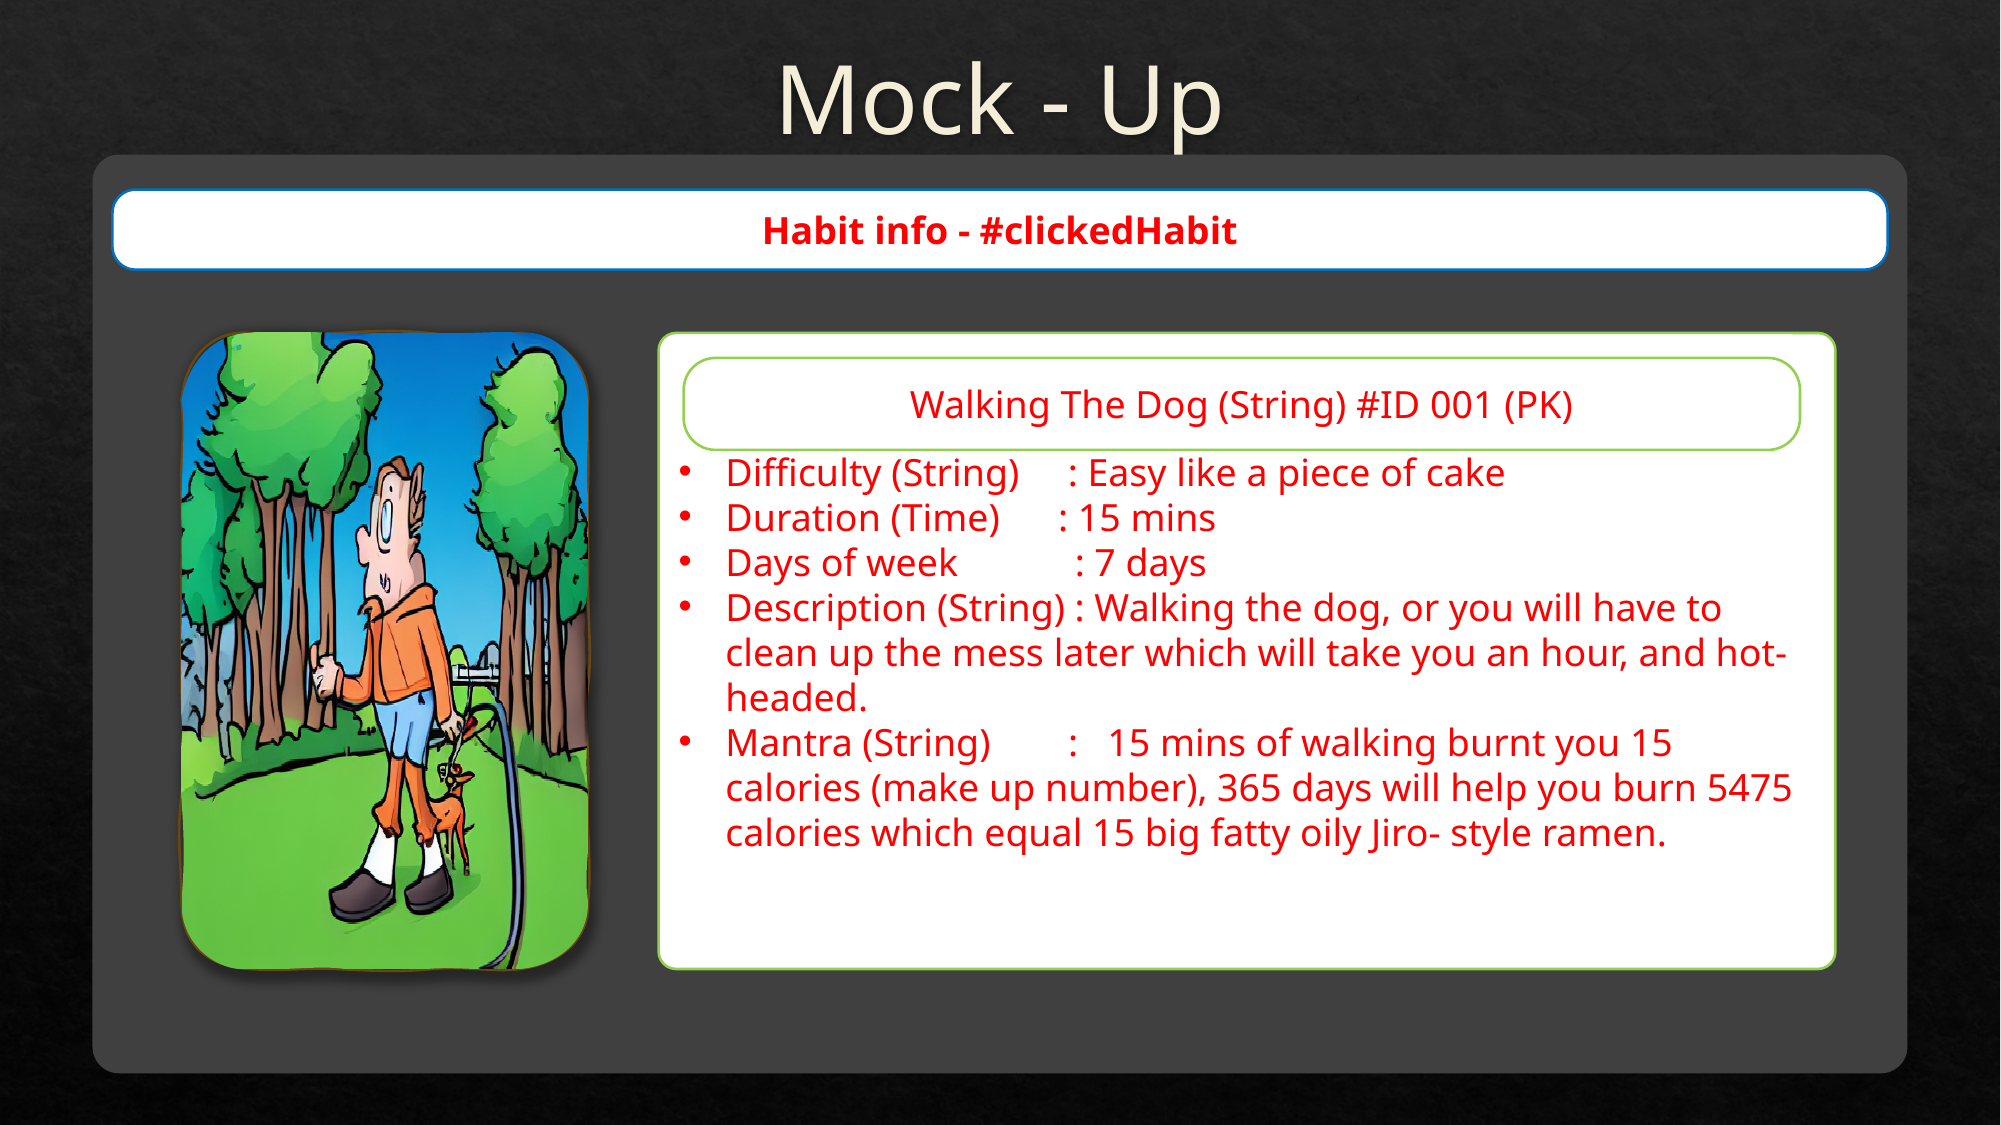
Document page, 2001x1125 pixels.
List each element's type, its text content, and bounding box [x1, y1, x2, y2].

text_box Difficulty (String) : Easy like a piece of cake Duration (Time) : 15 mins Days of week : 7 days Description (String) : Walking the dog, or you will have to clean up the mess later which will take you an hour, and hot-headed. Mantra (String) : 15 mins of walking burnt you 15 calories (make up number), 365 days will help you burn 5475 calories which equal 15 big fatty oily Jiro- style ramen. [657, 331, 1837, 971]
text_box Walking The Dog (String) #ID 001 (PK) [682, 356, 1802, 452]
text_box [177, 329, 592, 973]
text_box Habit info - #clickedHabit [111, 188, 1889, 271]
title Mock - Up [150, 0, 1850, 154]
text_box [92, 154, 1908, 1074]
